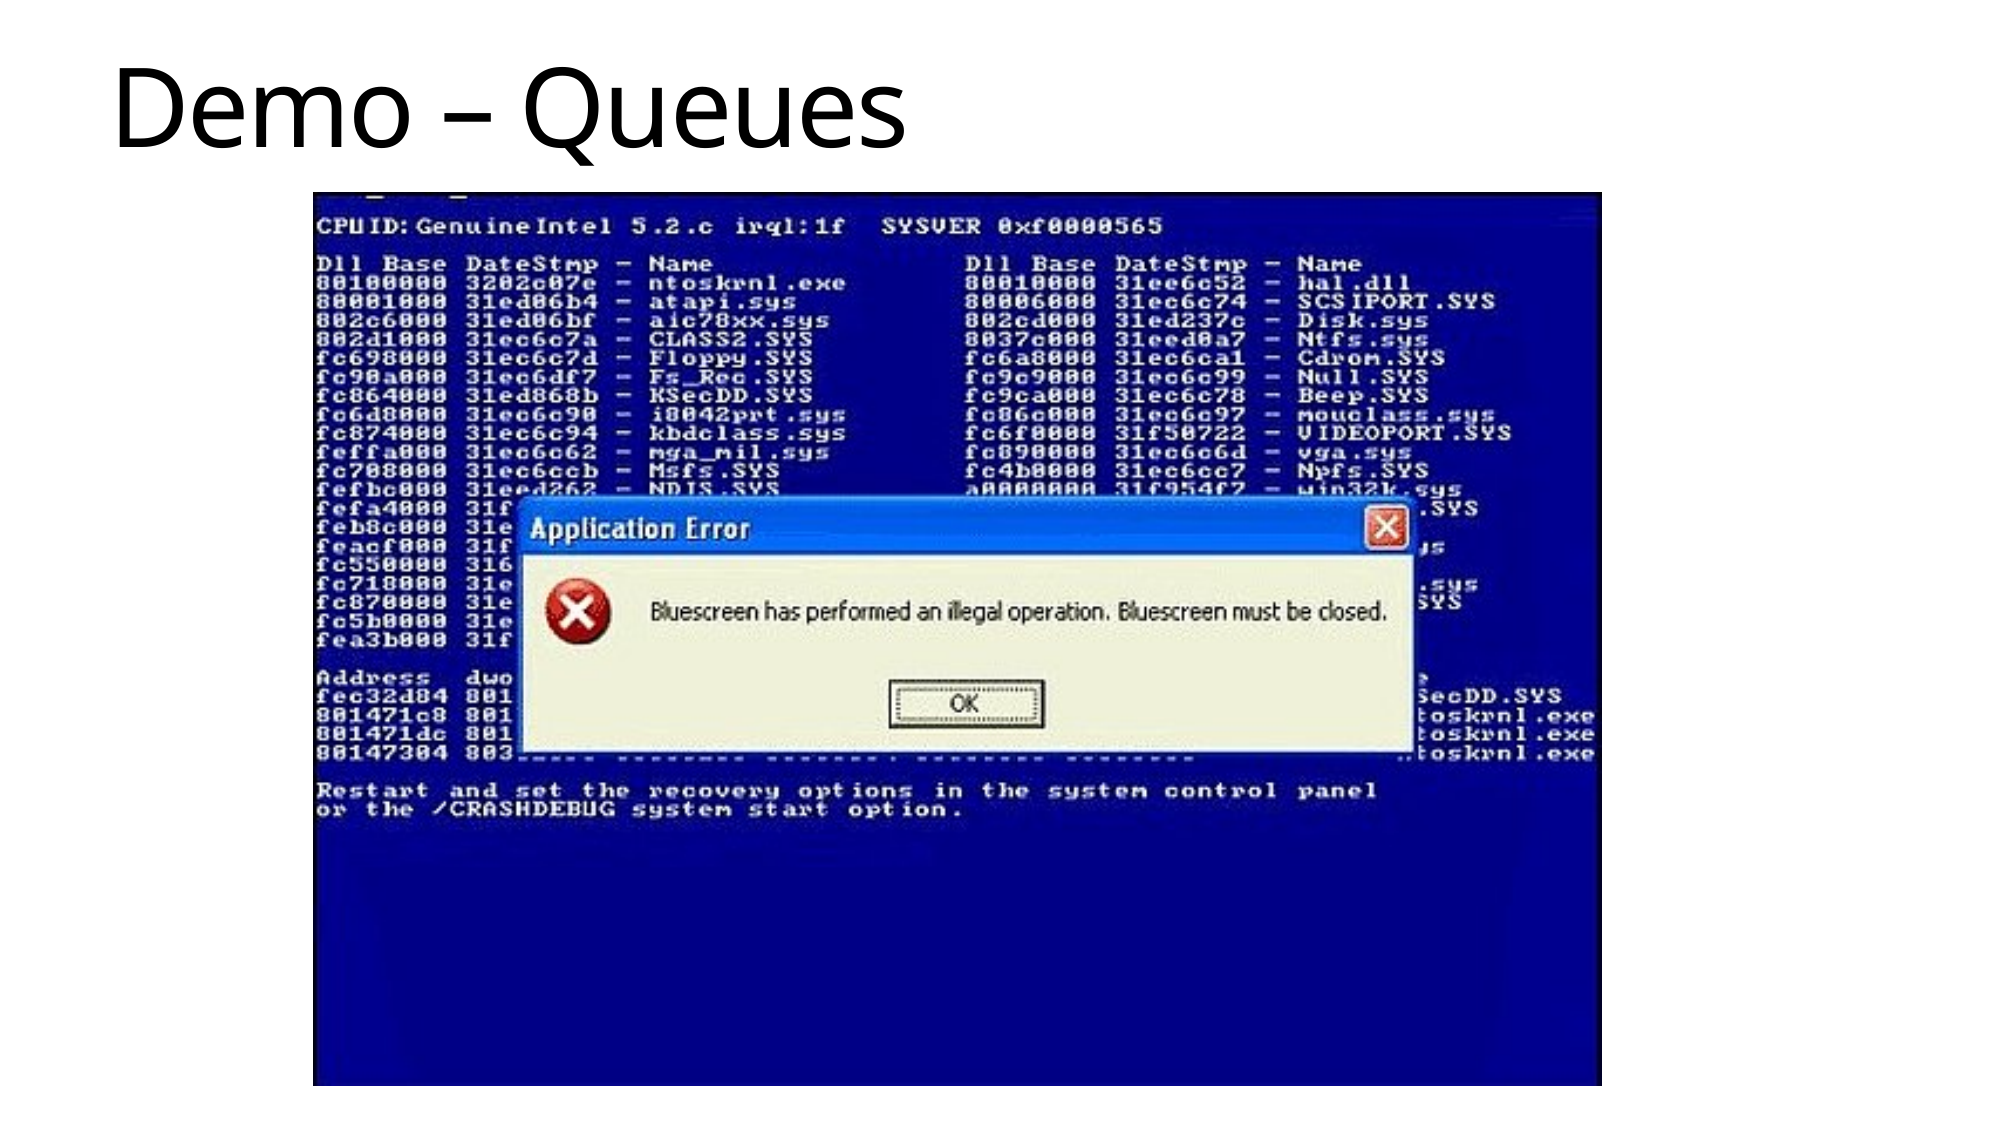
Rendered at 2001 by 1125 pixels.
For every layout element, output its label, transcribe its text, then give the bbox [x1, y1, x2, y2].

title Demo – Queues [85, 37, 1915, 138]
picture [313, 192, 1603, 1086]
